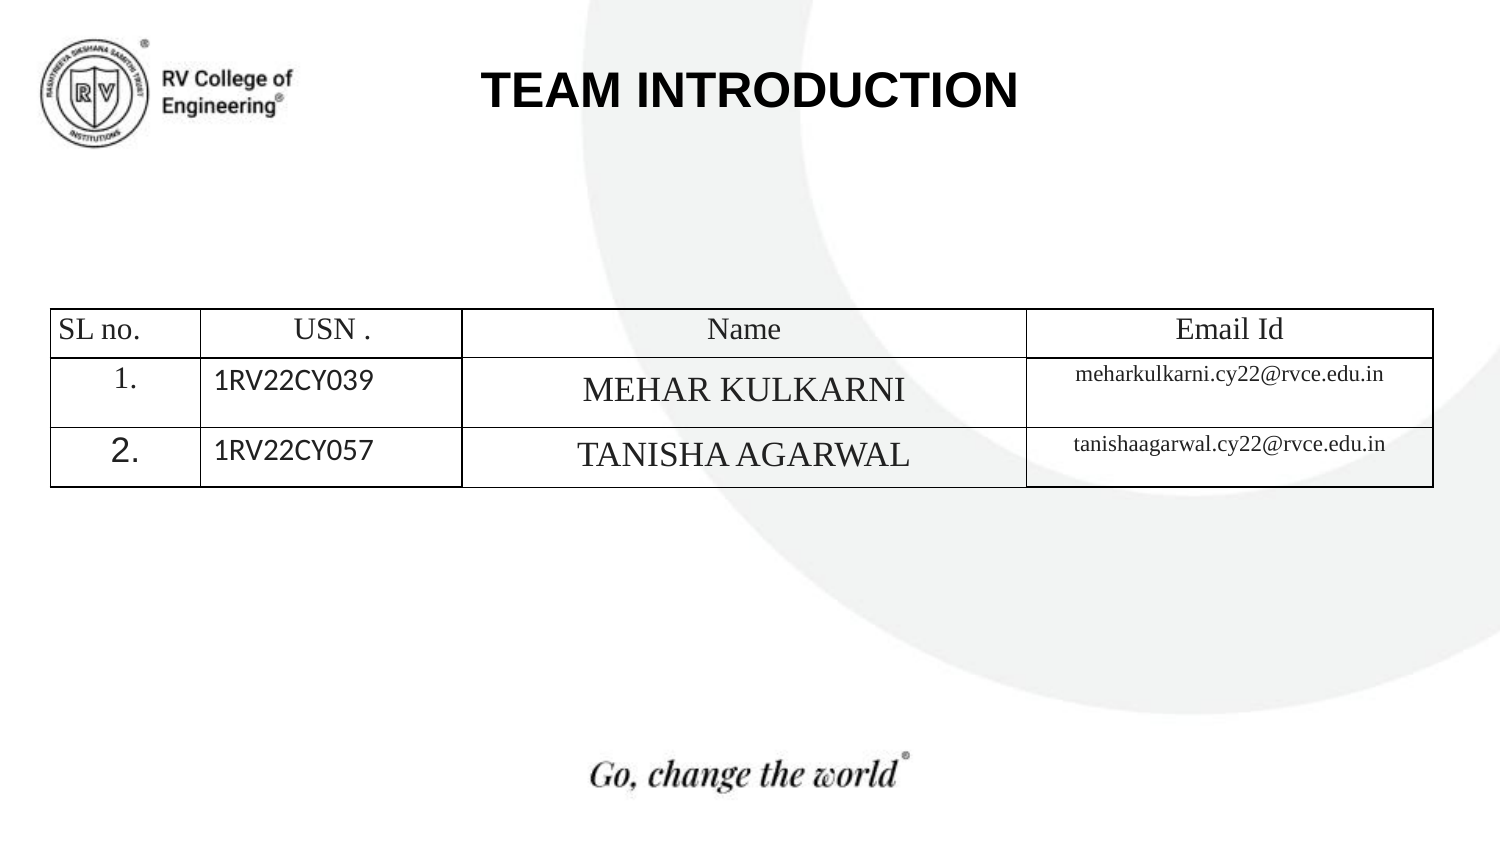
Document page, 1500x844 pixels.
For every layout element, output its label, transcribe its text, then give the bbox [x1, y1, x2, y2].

table_cell tanishaagarwal.cy22@rvce.edu.in [1027, 428, 1432, 486]
table_cell 1RV22CY057 [201, 428, 461, 486]
text_box TEAM INTRODUCTION [374, 50, 1125, 125]
table_header Name [463, 310, 1026, 357]
table_header Email Id [1027, 310, 1432, 357]
table_cell 1RV22CY039 [201, 359, 461, 427]
table_cell 1. [51, 359, 200, 427]
table_header SL no. [51, 310, 200, 357]
table_header USN . [201, 310, 461, 357]
table_cell meharkulkarni.cy22@rvce.edu.in [1027, 359, 1432, 427]
table_cell MEHAR KULKARNI [463, 358, 1026, 427]
table_cell 2. [51, 428, 200, 486]
picture [0, 0, 1500, 844]
table_cell TANISHA AGARWAL [463, 428, 1026, 487]
